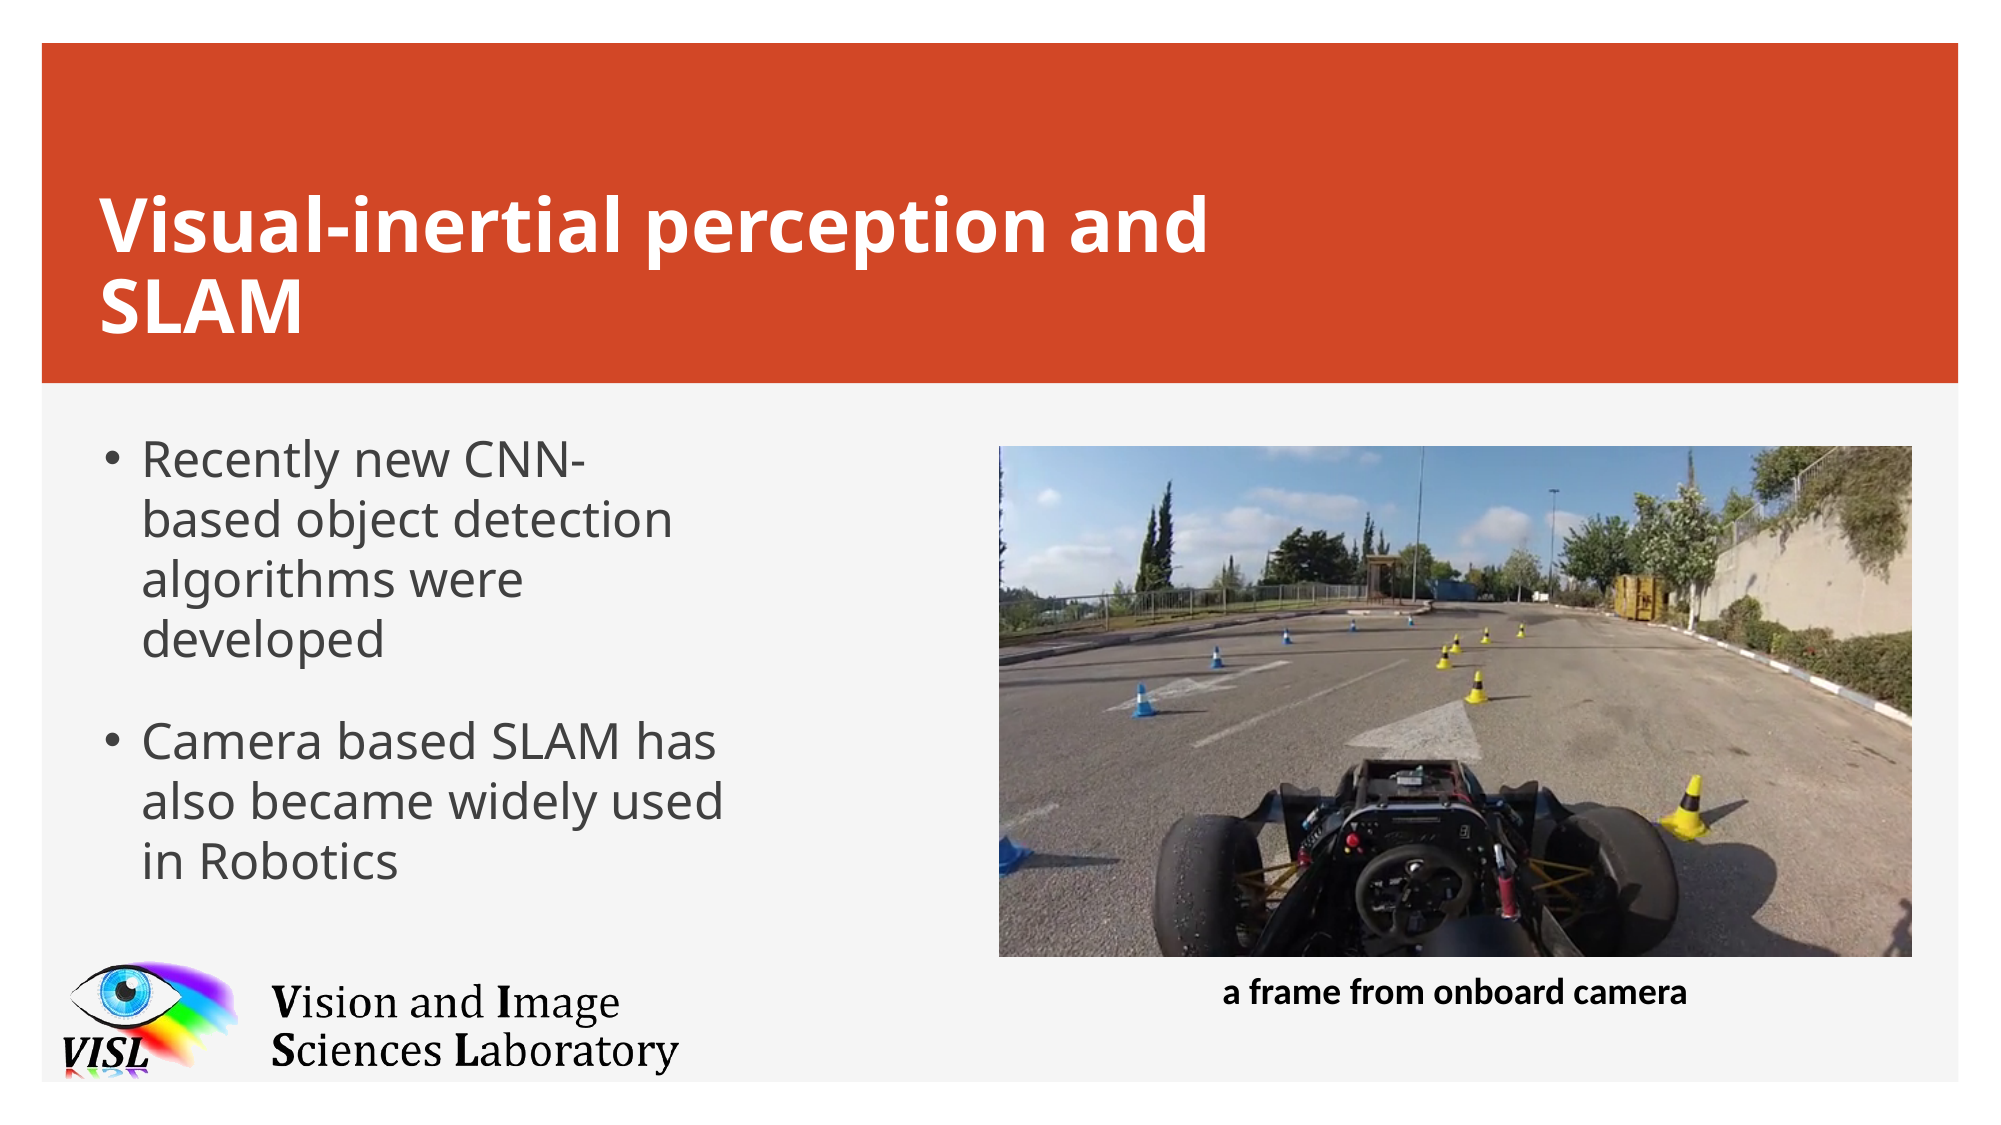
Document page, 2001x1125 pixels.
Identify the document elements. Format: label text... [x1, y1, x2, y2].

text_box a frame from onboard camera [1207, 959, 1704, 1020]
picture [41, 957, 686, 1083]
picture [999, 446, 1912, 957]
list Visual-inertial perception and SLAM [84, 252, 1341, 358]
list Recently new CNN-based object detection algorithms were developed Camera based SLAM has also became widely used in Robotics [88, 420, 744, 1073]
